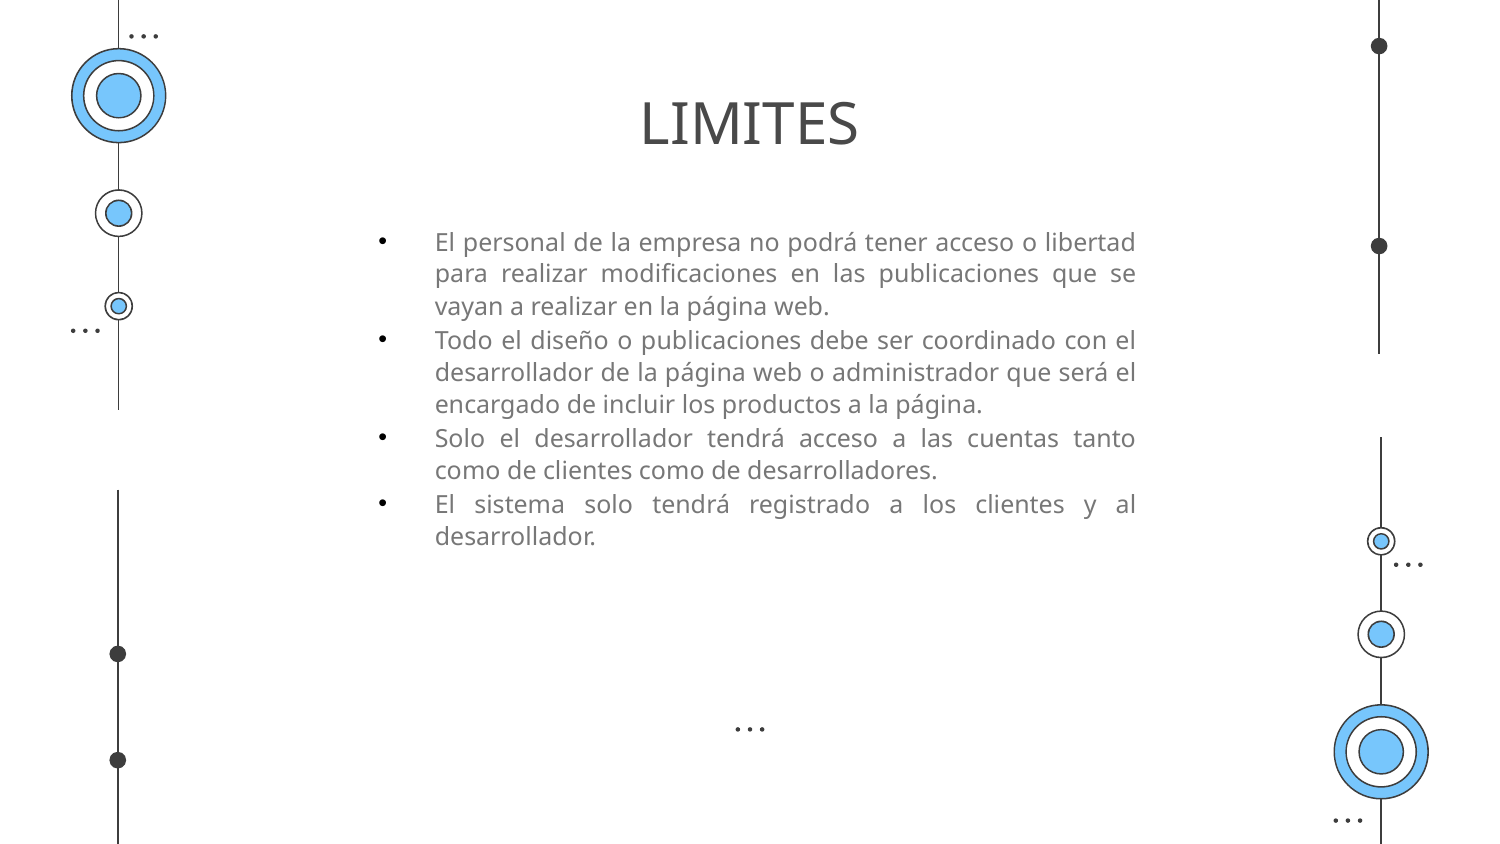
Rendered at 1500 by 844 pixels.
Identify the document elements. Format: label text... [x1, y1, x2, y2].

title LIMITES [355, 71, 1145, 166]
subtitle El personal de la empresa no podrá tener acceso o libertad para realizar modificaciones en las publicaciones que se vayan a realizar en la página web. Todo el diseño o publicaciones debe ser coordinado con el desarrollador de la página web o administrador que será el encargado de incluir los productos a la página. Solo el desarrollador tendrá acceso a las cuentas tanto como de clientes como de desarrolladores. El sistema solo tendrá registrado a los clientes y al desarrollador. [363, 208, 1153, 692]
